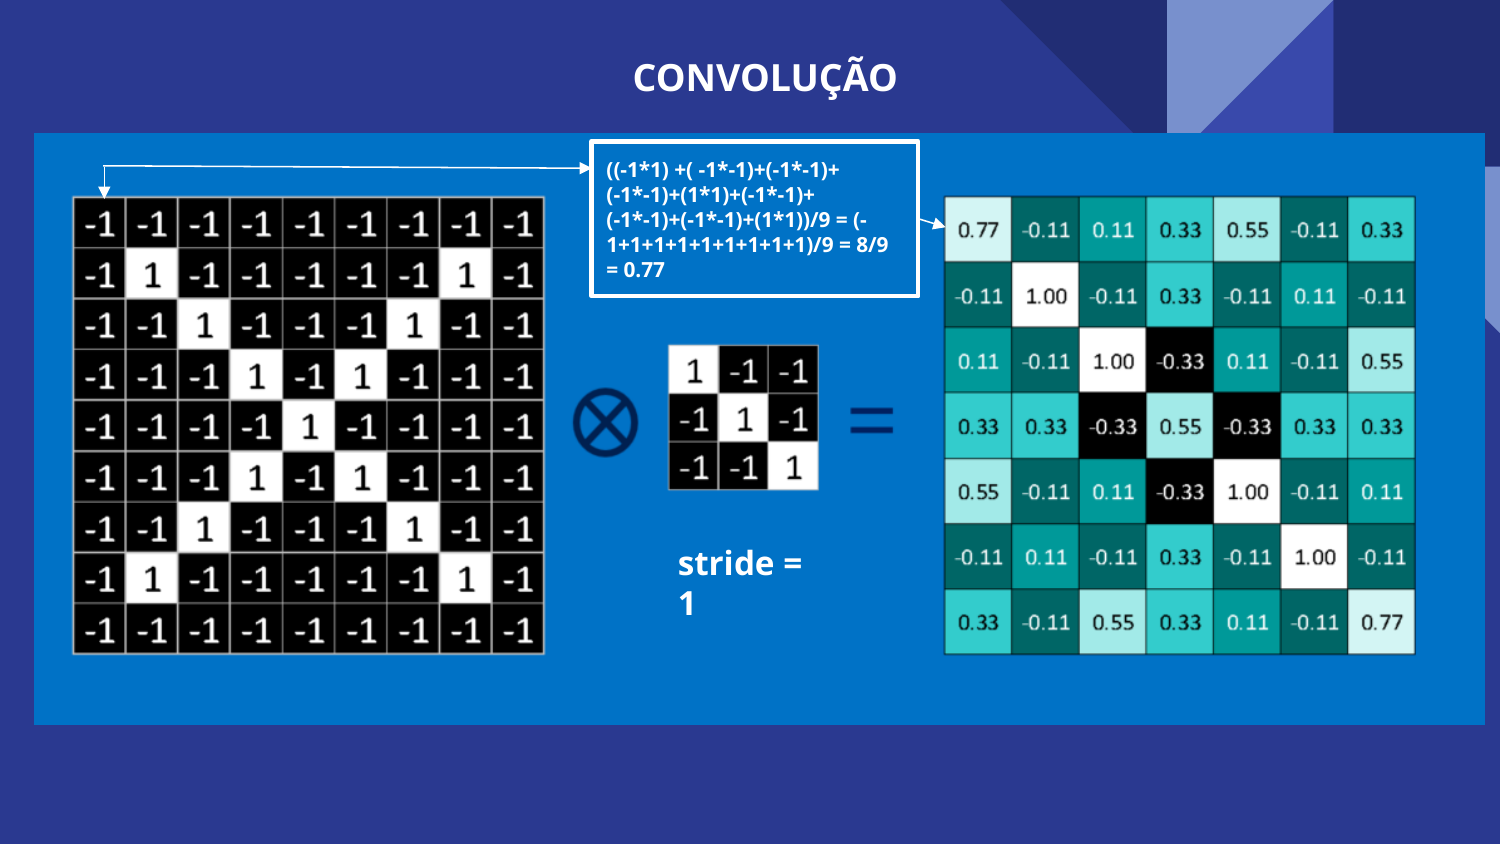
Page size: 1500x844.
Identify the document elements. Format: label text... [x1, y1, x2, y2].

picture [34, 133, 1486, 726]
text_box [917, 219, 946, 228]
text_box CONVOLUÇÃO [133, 38, 1397, 114]
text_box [102, 165, 593, 169]
